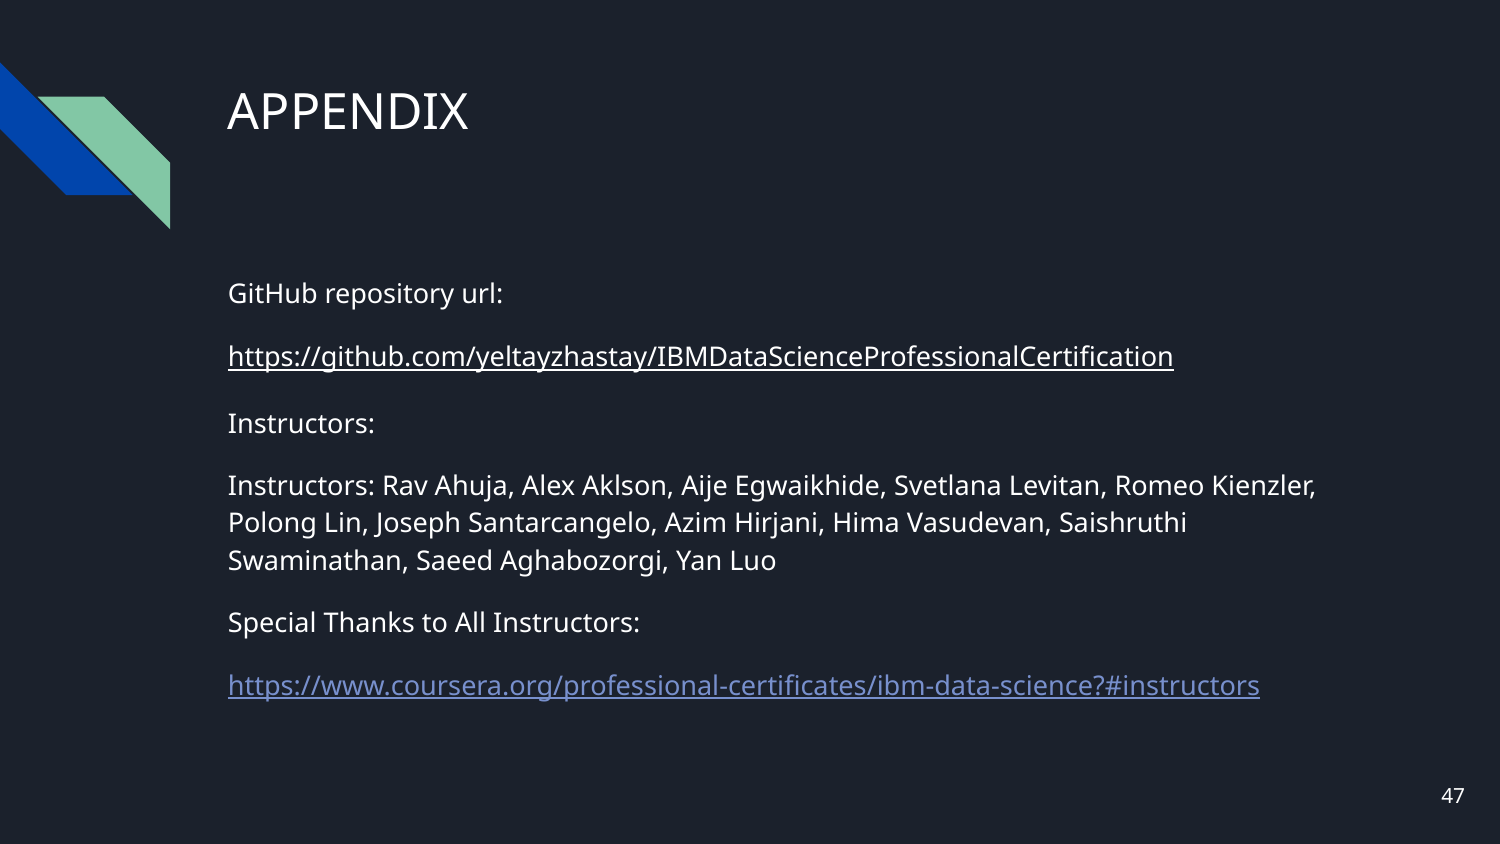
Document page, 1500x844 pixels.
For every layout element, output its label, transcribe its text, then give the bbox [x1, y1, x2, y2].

list GitHub repository url: https://github.com/yeltayzhastay/IBMDataScienceProfessionalCertification Instructors: Instructors: Rav Ahuja, Alex Aklson, Aije Egwaikhide, Svetlana Levitan, Romeo Kienzler, Polong Lin, Joseph Santarcangelo, Azim Hirjani, Hima Vasudevan, Saishruthi Swaminathan, Saeed Aghabozorgi, Yan Luo Special Thanks to All Instructors: https://www.coursera.org/professional-certificates/ibm-data-science?#instructors [212, 257, 1368, 735]
slide_number ‹#› [1389, 764, 1480, 830]
title APPENDIX [212, 64, 1368, 215]
